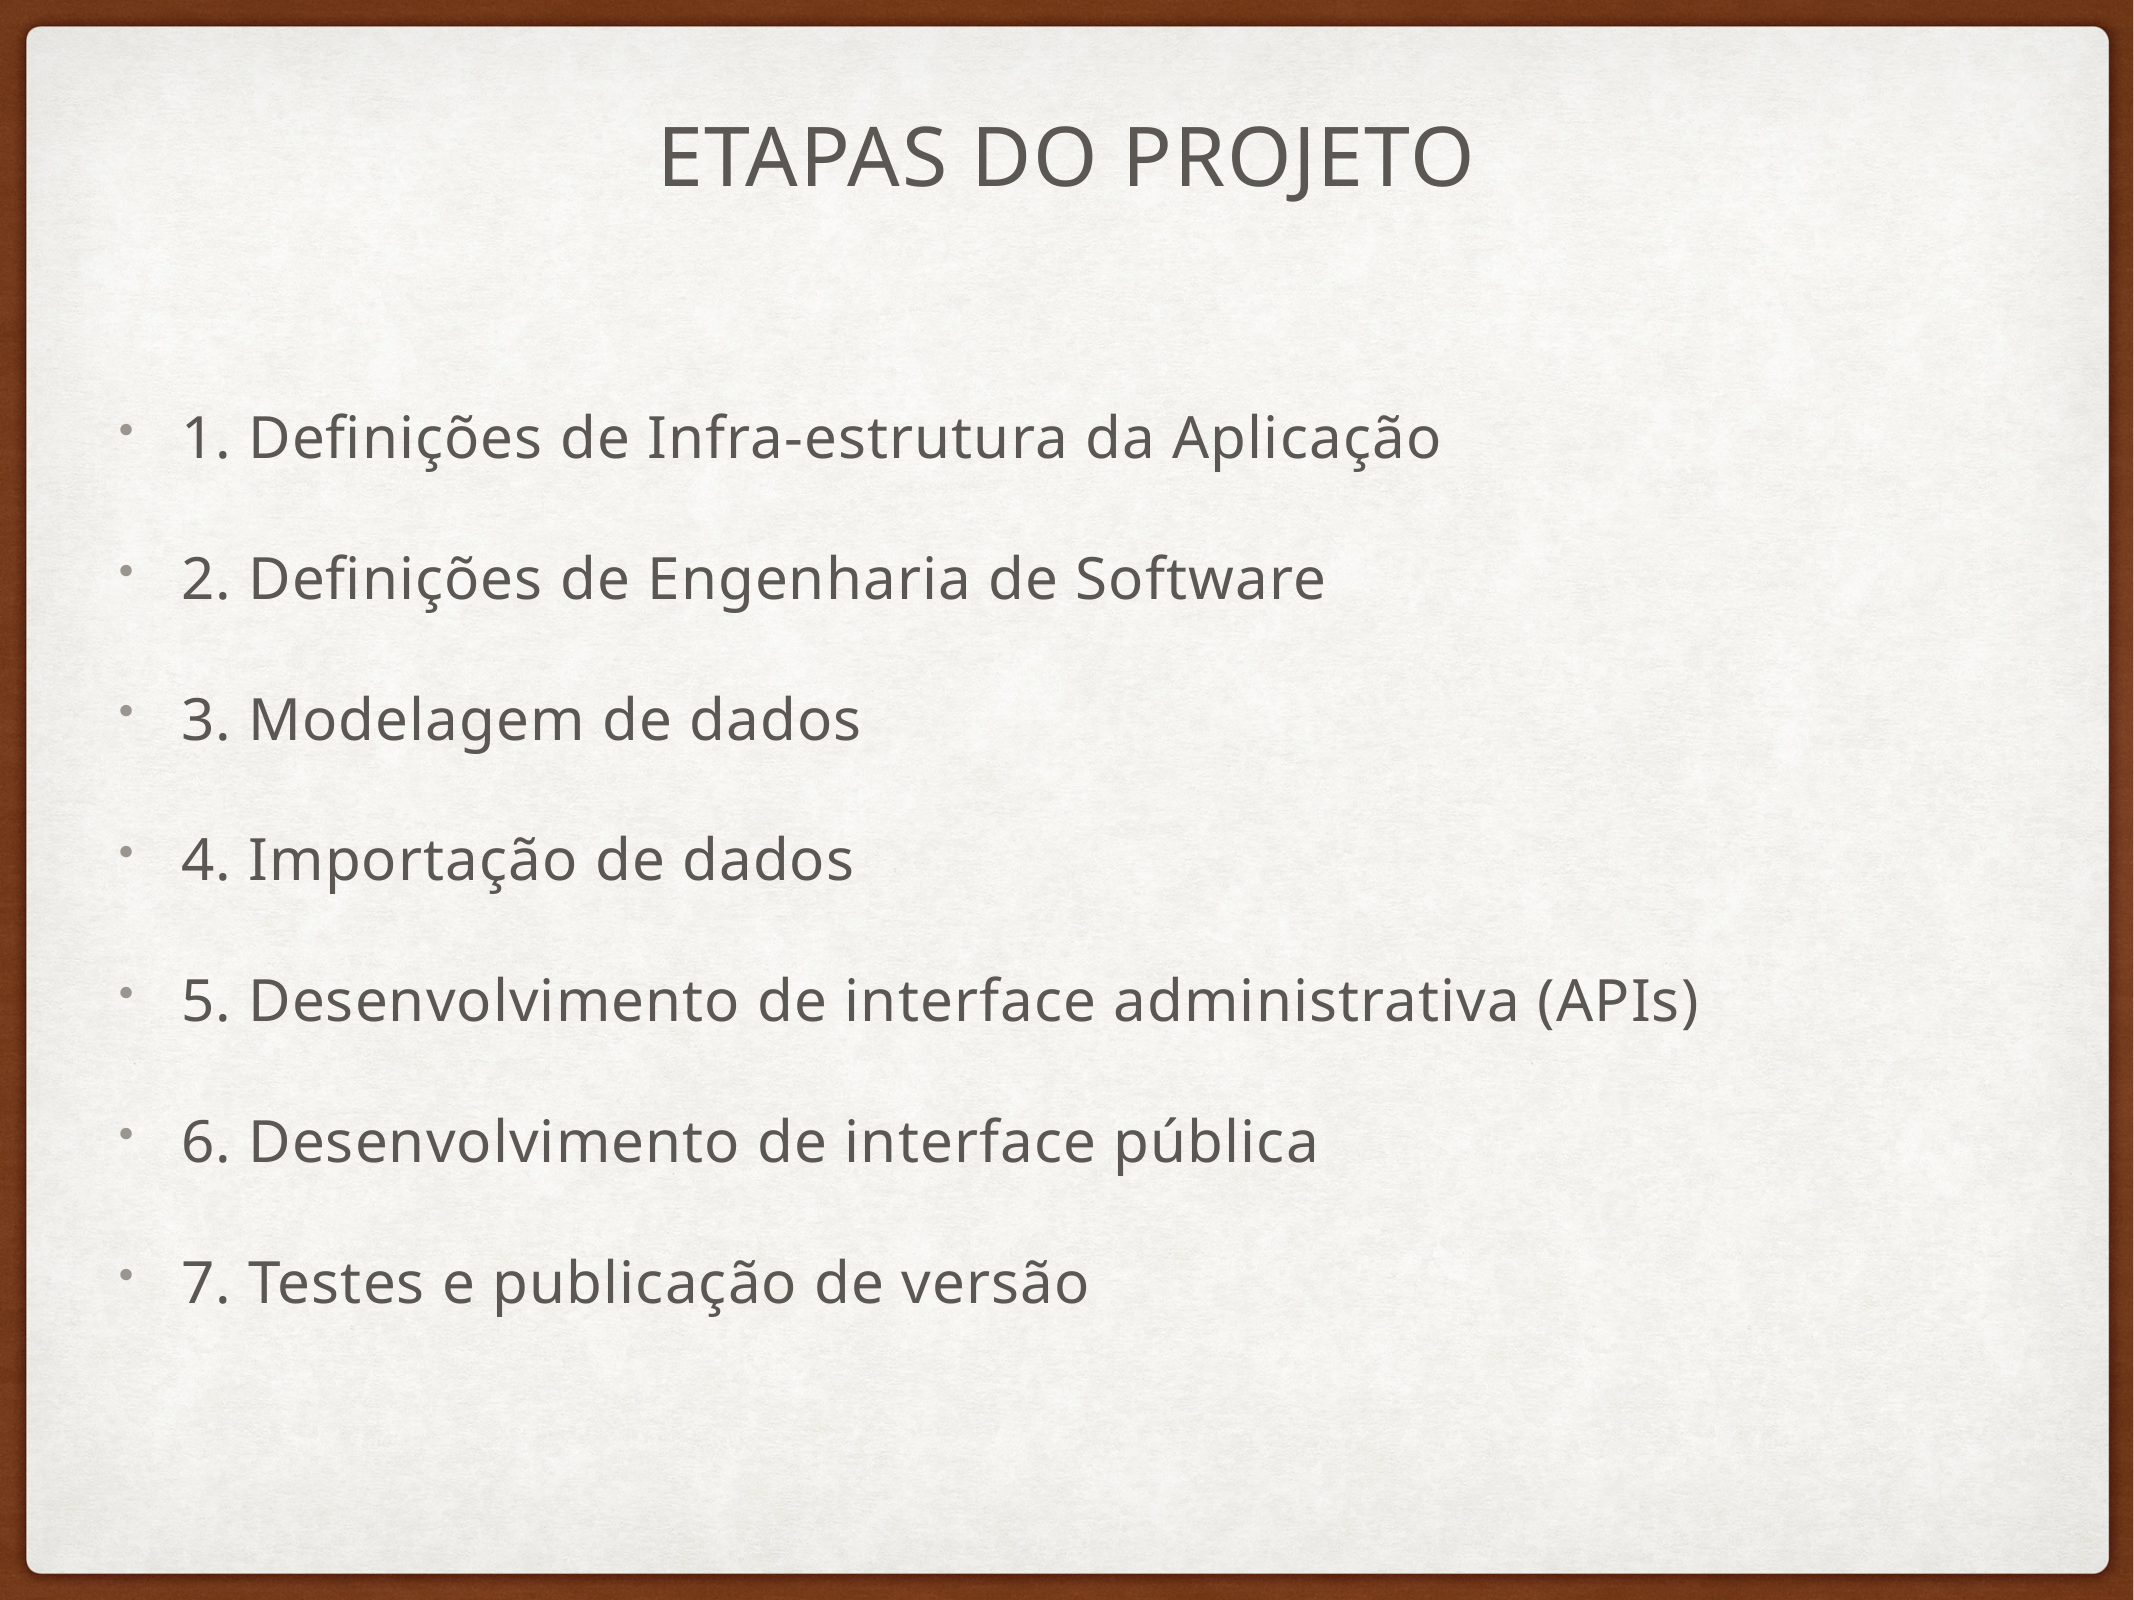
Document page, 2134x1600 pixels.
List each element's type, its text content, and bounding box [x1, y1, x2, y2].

title Etapas do projeto [109, 95, 2024, 220]
picture [0, 0, 2134, 1600]
list 1. Definições de Infra-estrutura da Aplicação 2. Definições de Engenharia de Software 3. Modelagem de dados 4. Importação de dados 5. Desenvolvimento de interface administrativa (APIs) 6. Desenvolvimento de interface pública 7. Testes e publicação de versão [109, 391, 2024, 1451]
